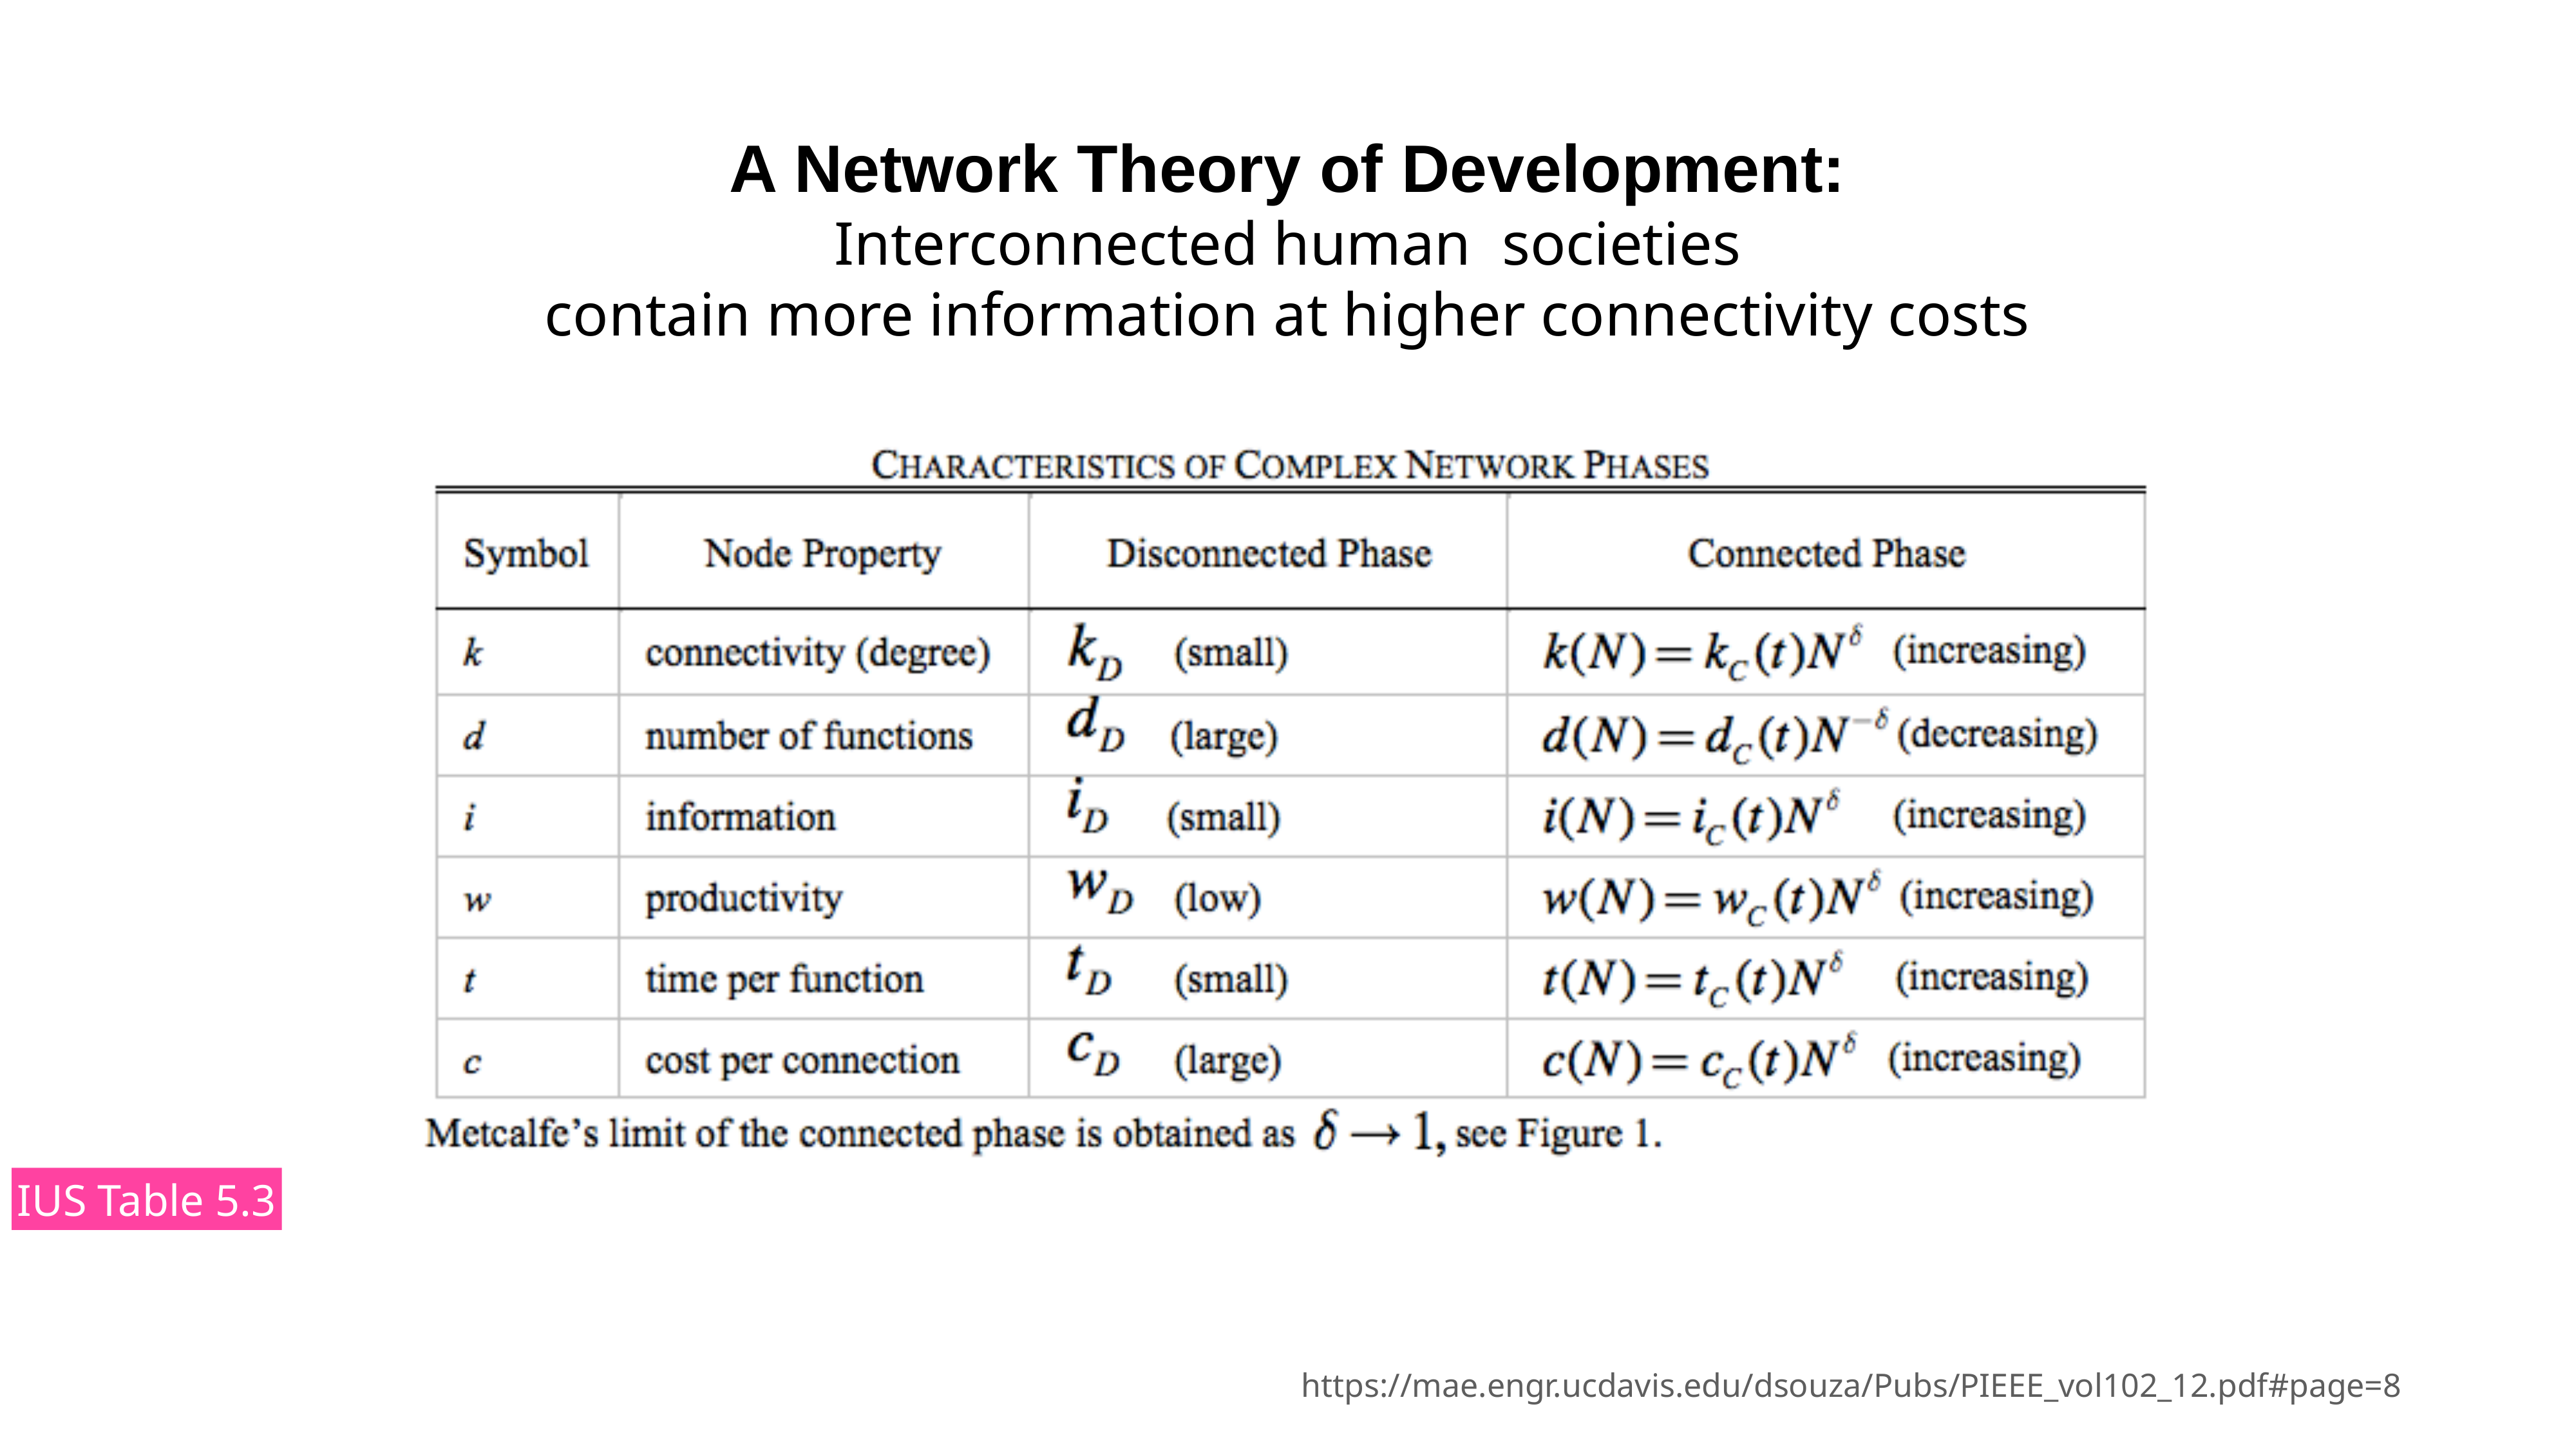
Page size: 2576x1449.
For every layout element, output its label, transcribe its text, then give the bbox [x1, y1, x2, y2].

picture [393, 444, 2183, 1181]
text_box https://mae.engr.ucdavis.edu/dsouza/Pubs/PIEEE_vol102_12.pdf#page=8 [1296, 1359, 2407, 1409]
text_box IUS Table 5.3 [12, 1168, 282, 1230]
text_box A Network Theory of Development: Interconnected human societies contain more information at higher connectivity costs [537, 118, 2039, 355]
